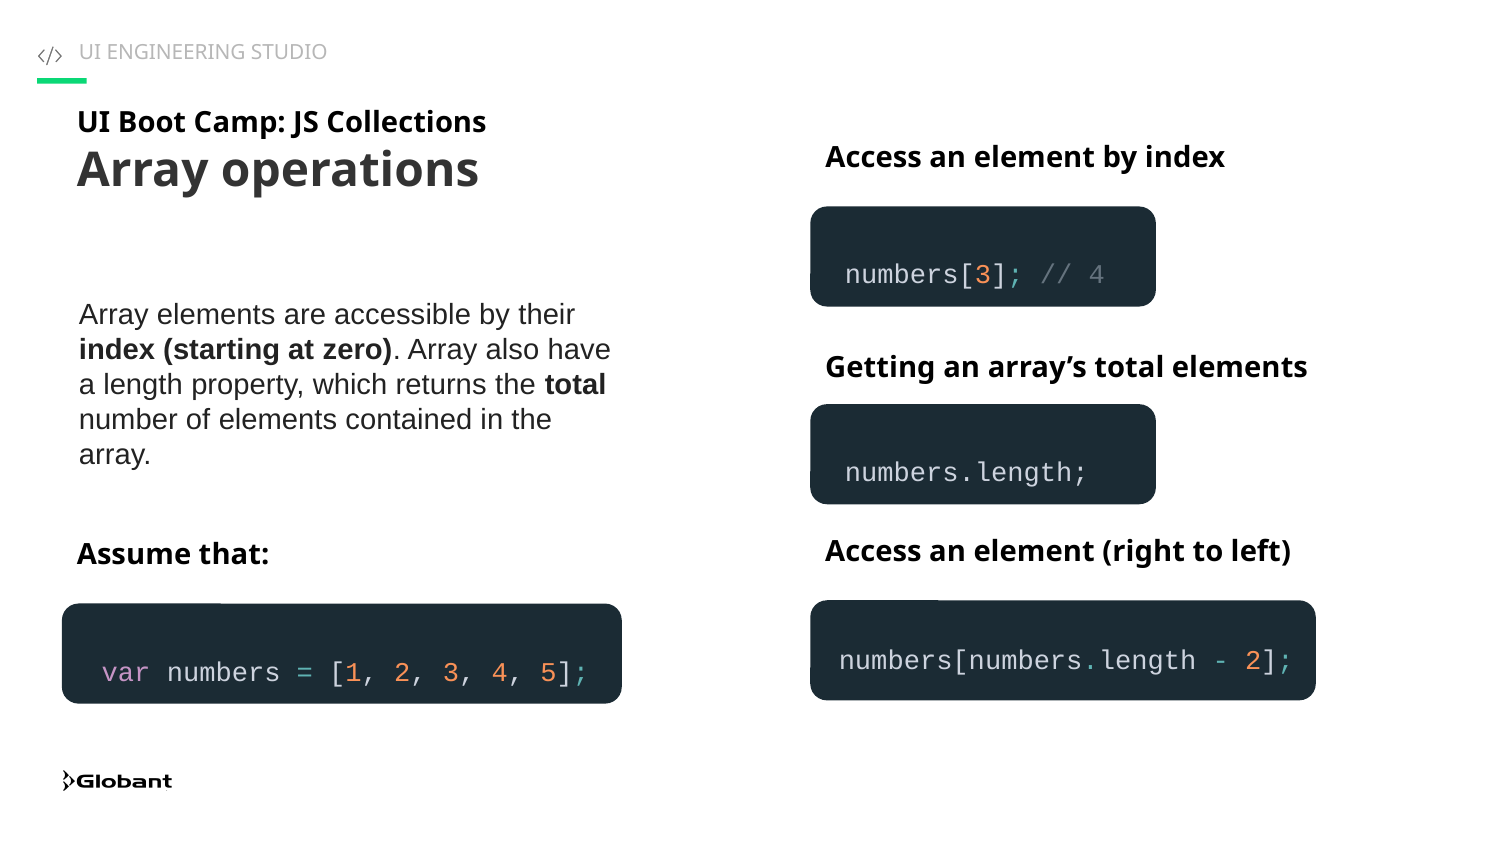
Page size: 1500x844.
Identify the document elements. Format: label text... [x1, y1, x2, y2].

text_box UI ENGINEERING STUDIO [64, 29, 632, 69]
text_box numbers.length; [829, 421, 1133, 505]
text_box Assume that: [61, 515, 534, 592]
text_box [810, 600, 1314, 701]
text_box Access an element by index [810, 118, 1282, 195]
text_box numbers[3]; // 4 [829, 223, 1133, 307]
text_box [37, 78, 87, 84]
text_box Access an element (right to left) [810, 512, 1358, 589]
picture [36, 45, 63, 66]
text_box numbers[numbers.length - 2]; [823, 608, 1316, 692]
text_box Getting an array’s total elements [810, 328, 1358, 405]
picture [62, 770, 172, 791]
text_box [61, 603, 622, 704]
text_box [810, 206, 1156, 307]
text_box [810, 405, 1156, 505]
text_box UI Boot Camp: JS Collections Array operations [61, 83, 751, 227]
text_box Array elements are accessible by their index (starting at zero). Array also have a length property, which returns the total number of elements contained in the array. [64, 280, 632, 481]
text_box var numbers = [1, 2, 3, 4, 5]; [86, 645, 667, 729]
